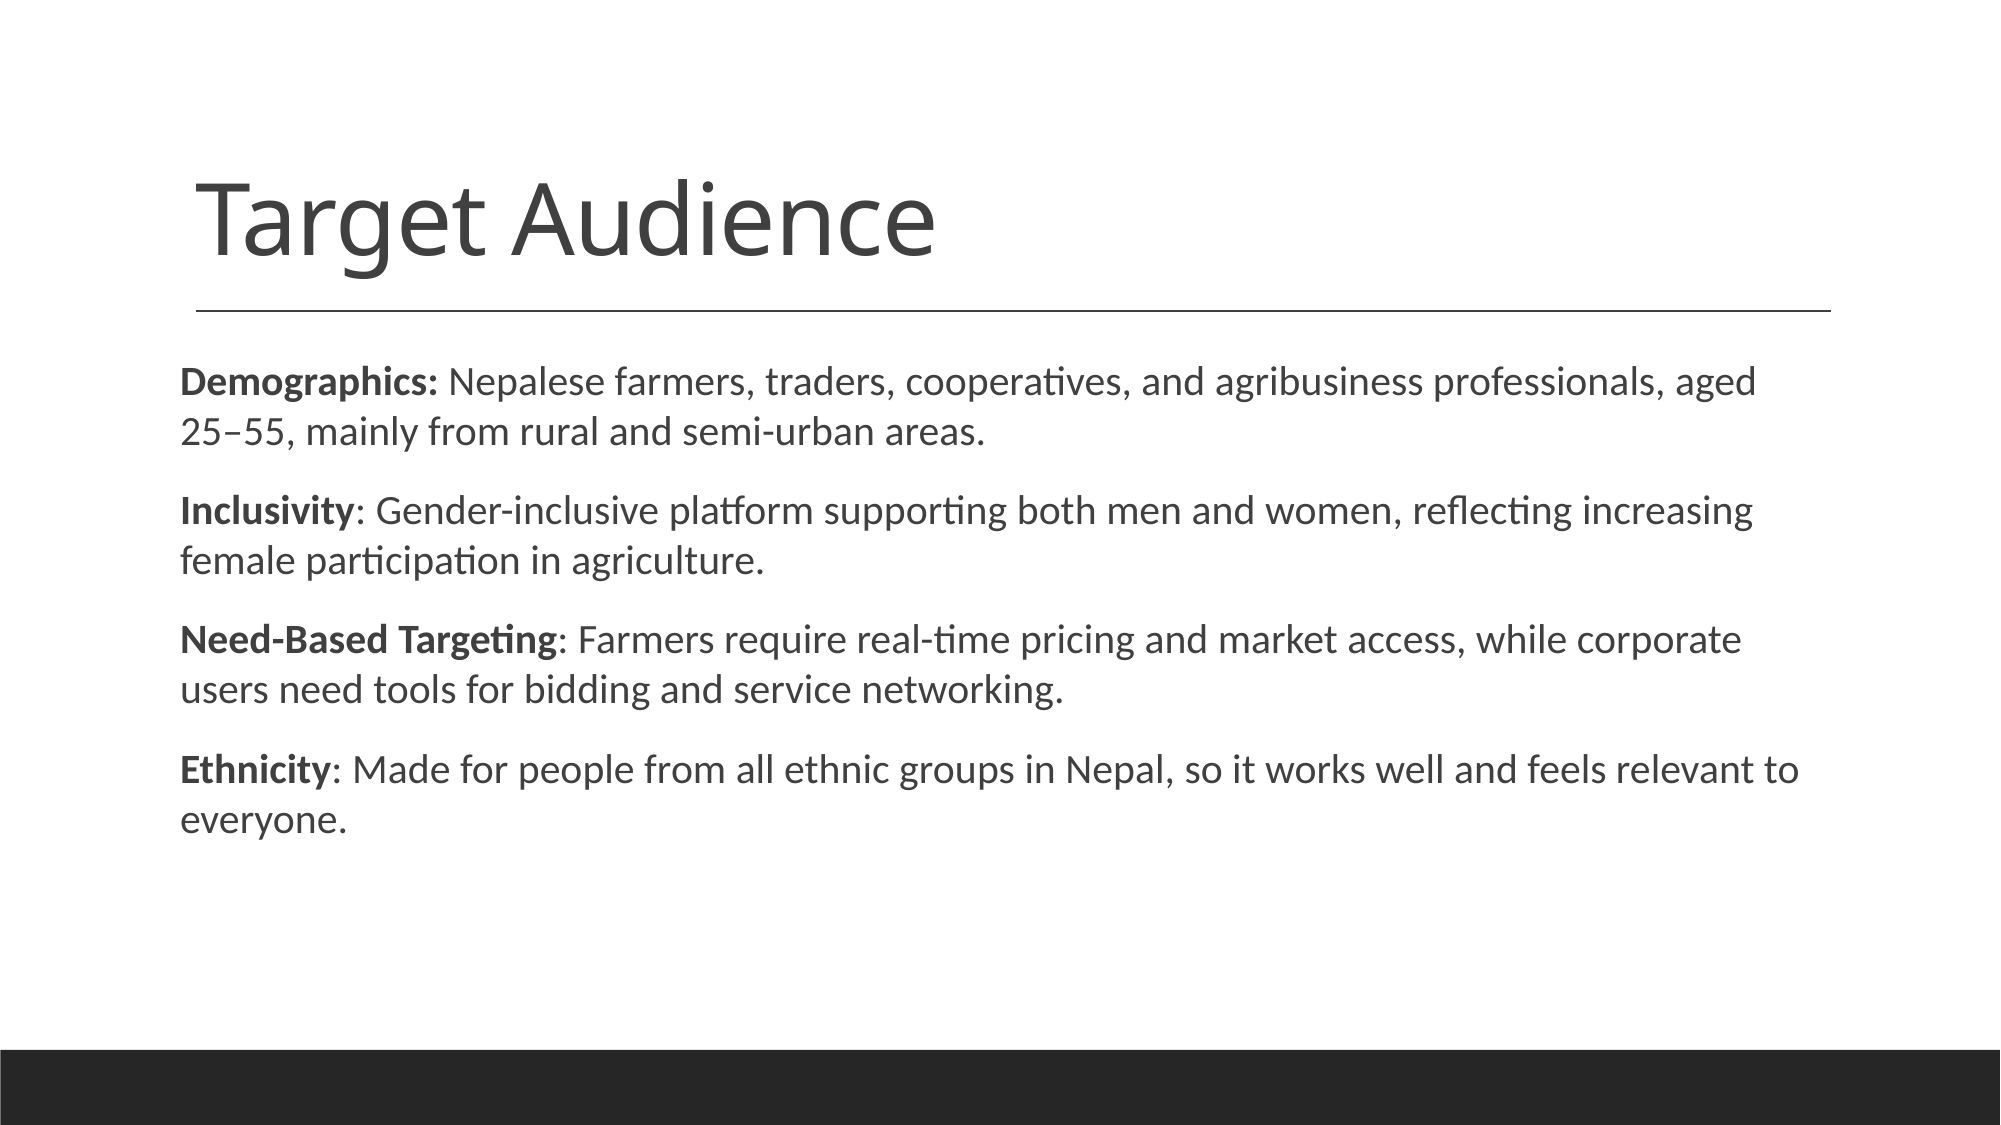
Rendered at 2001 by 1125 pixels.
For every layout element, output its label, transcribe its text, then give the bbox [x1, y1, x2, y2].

list Demographics: Nepalese farmers, traders, cooperatives, and agribusiness professionals, aged 25–55, mainly from rural and semi-urban areas. Inclusivity: Gender-inclusive platform supporting both men and women, reflecting increasing female participation in agriculture. Need-Based Targeting: Farmers require real-time pricing and market access, while corporate users need tools for bidding and service networking. Ethnicity: Made for people from all ethnic groups in Nepal, so it works well and feels relevant to everyone. [180, 345, 1830, 963]
title Target Audience [180, 47, 1830, 285]
